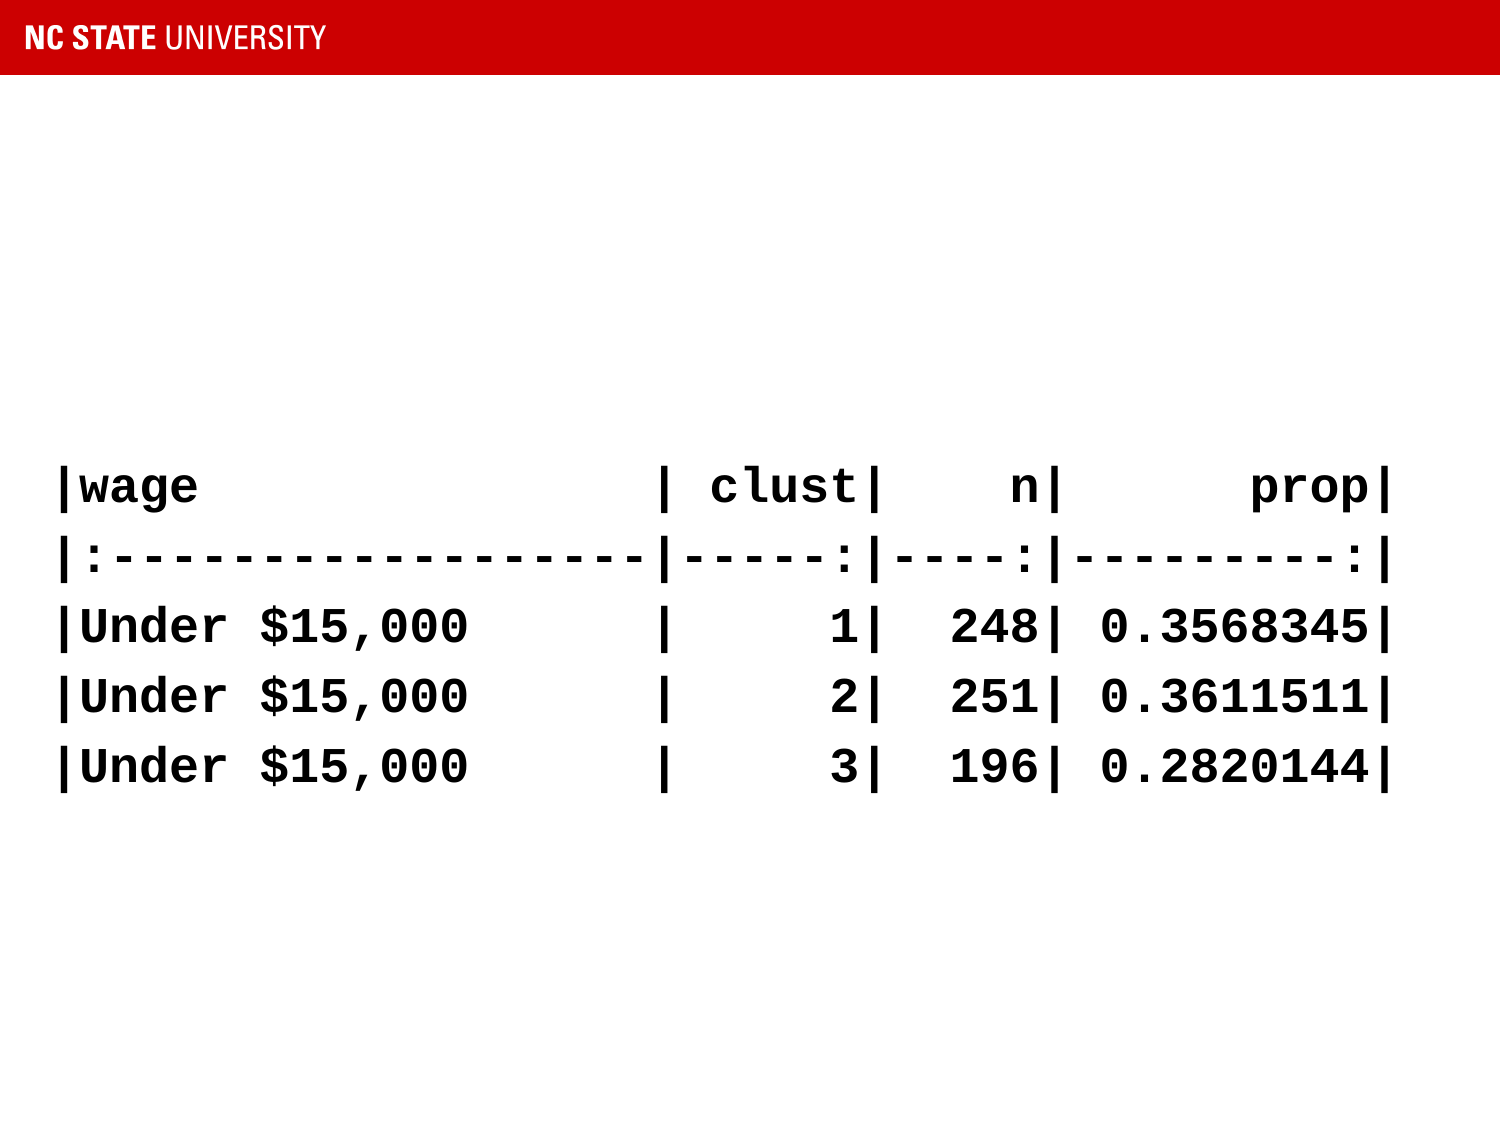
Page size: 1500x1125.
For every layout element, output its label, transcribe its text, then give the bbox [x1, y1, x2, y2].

picture [0, 0, 1500, 75]
list |wage | clust| n| prop| |:------------------|-----:|----:|---------:| |Under $15,000 | 1| 248| 0.3568345| |Under $15,000 | 2| 251| 0.3611511| |Under $15,000 | 3| 196| 0.2820144| [34, 444, 1500, 954]
